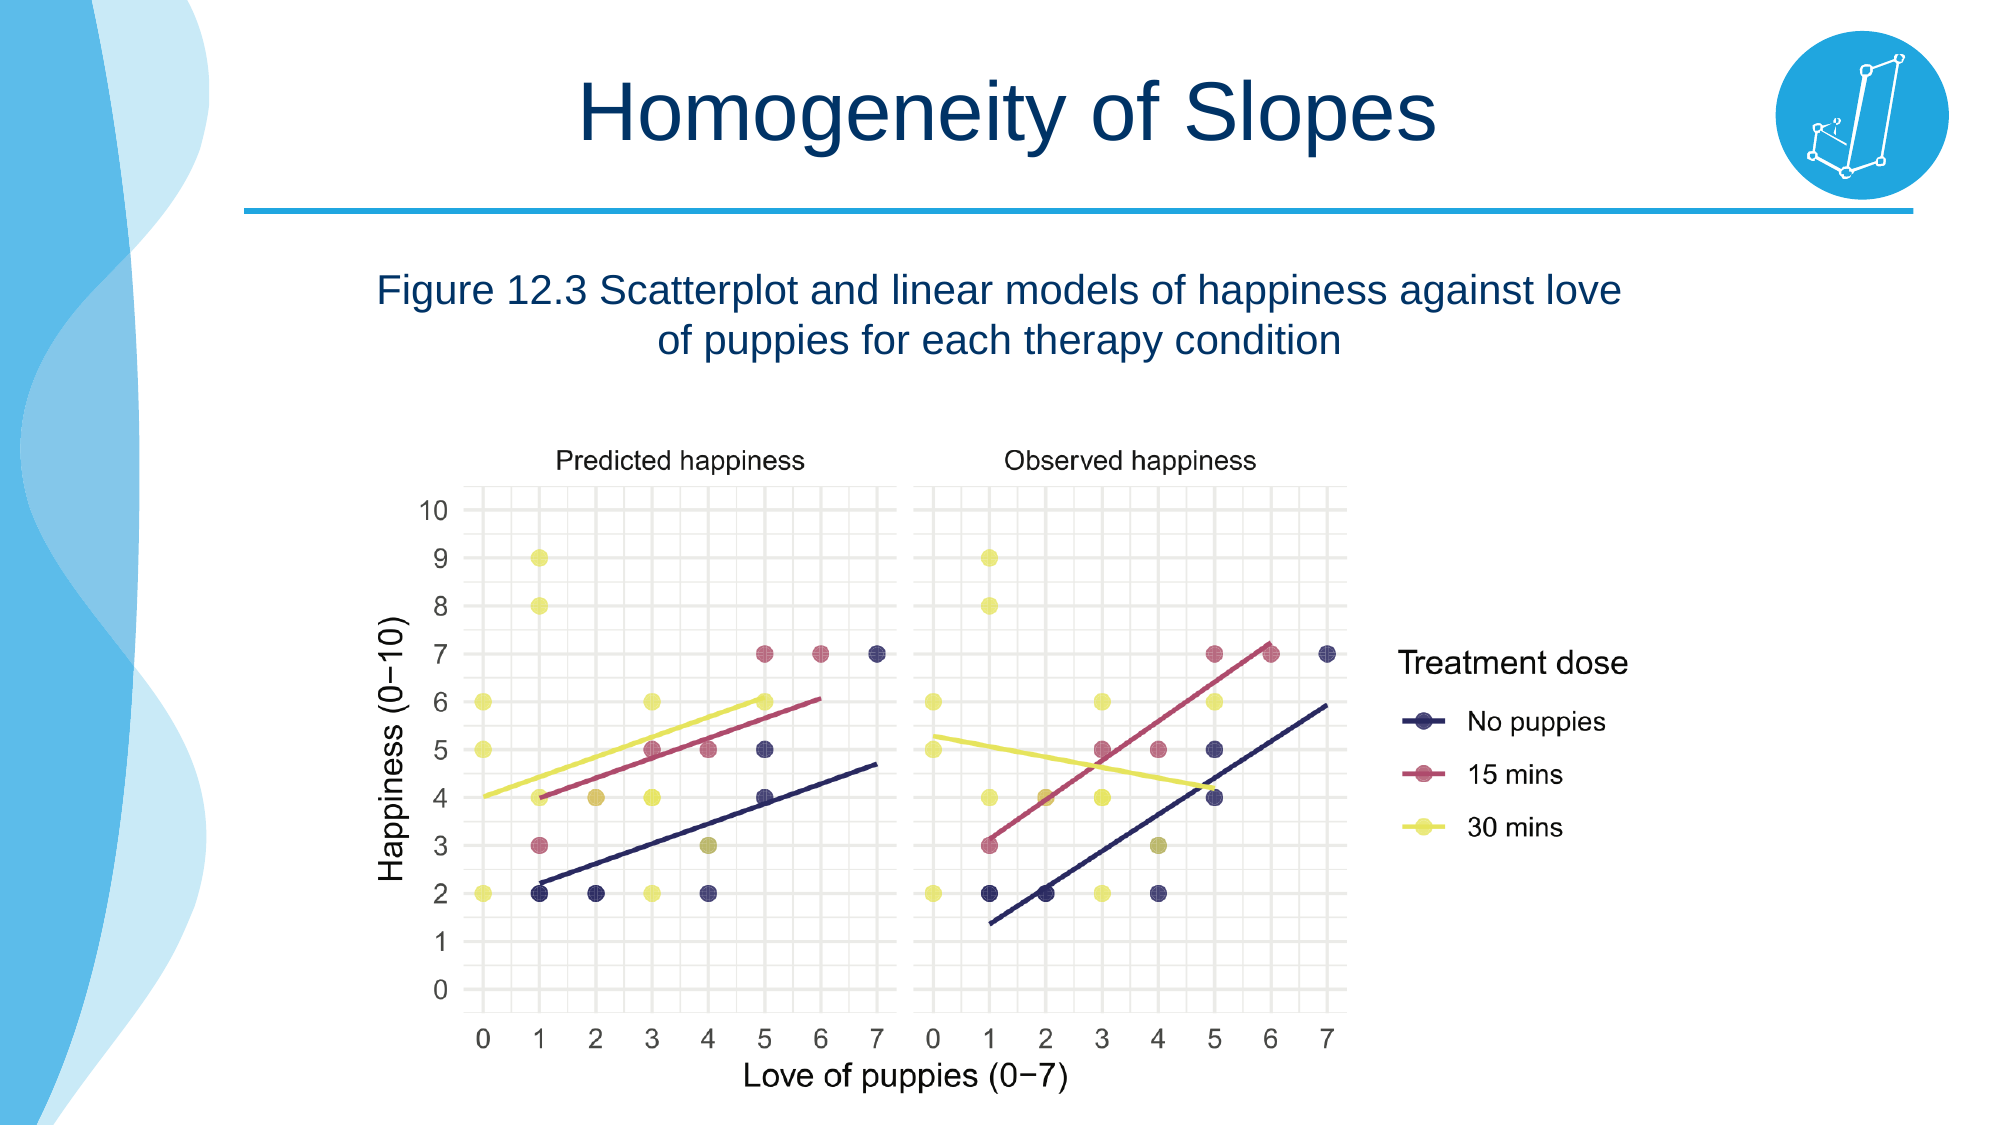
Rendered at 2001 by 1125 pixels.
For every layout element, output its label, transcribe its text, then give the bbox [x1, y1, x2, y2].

list Figure 12.3 Scatterplot and linear models of happiness against love of puppies for each therapy condition [352, 255, 1647, 427]
picture [362, 430, 1638, 1106]
title Homogeneity of Slopes [244, 19, 1772, 212]
